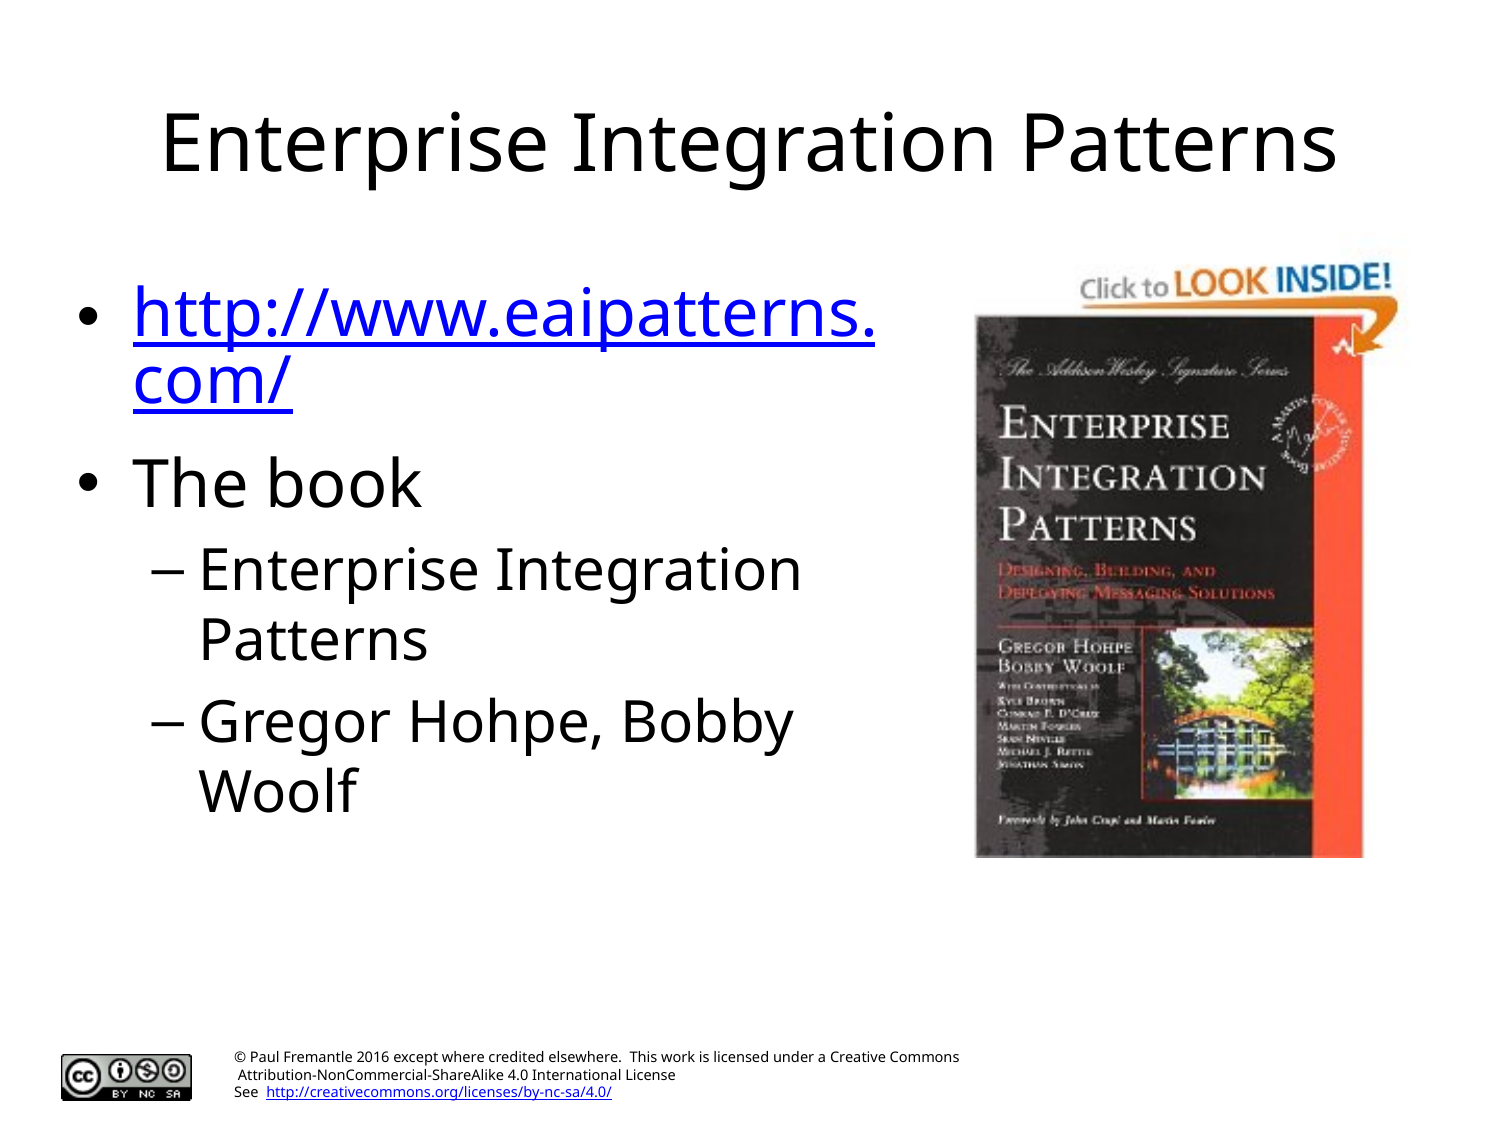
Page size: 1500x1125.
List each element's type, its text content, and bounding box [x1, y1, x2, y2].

list http://www.eaipatterns.com/ The book Enterprise Integration Patterns Gregor Hohpe, Bobby Woolf [61, 262, 917, 1005]
title Enterprise Integration Patterns [75, 45, 1425, 233]
picture [61, 1054, 192, 1101]
picture [874, 232, 1500, 858]
